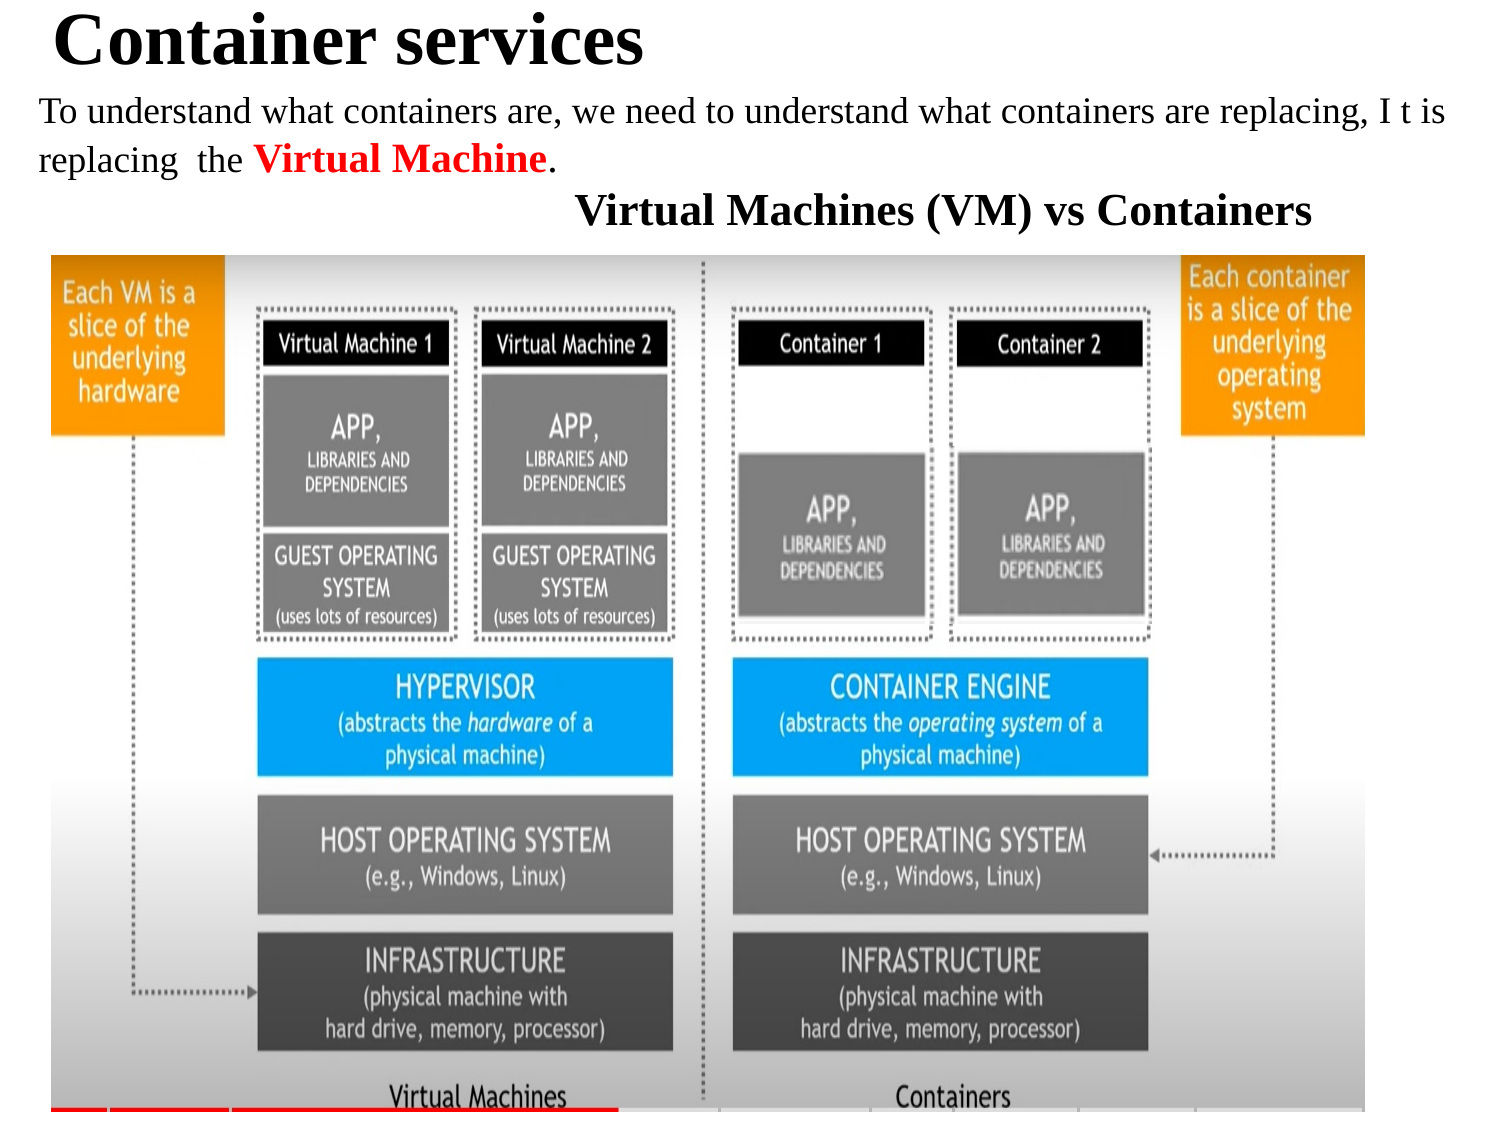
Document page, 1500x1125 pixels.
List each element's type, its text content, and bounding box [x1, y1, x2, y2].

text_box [50, 255, 1365, 1112]
text_box To understand what containers are, we need to understand what containers are replacing, I t is replacing the Virtual Machine. [23, 78, 1500, 189]
text_box Container services [38, 0, 661, 78]
text_box Virtual Machines (VM) vs Containers [559, 172, 1329, 243]
